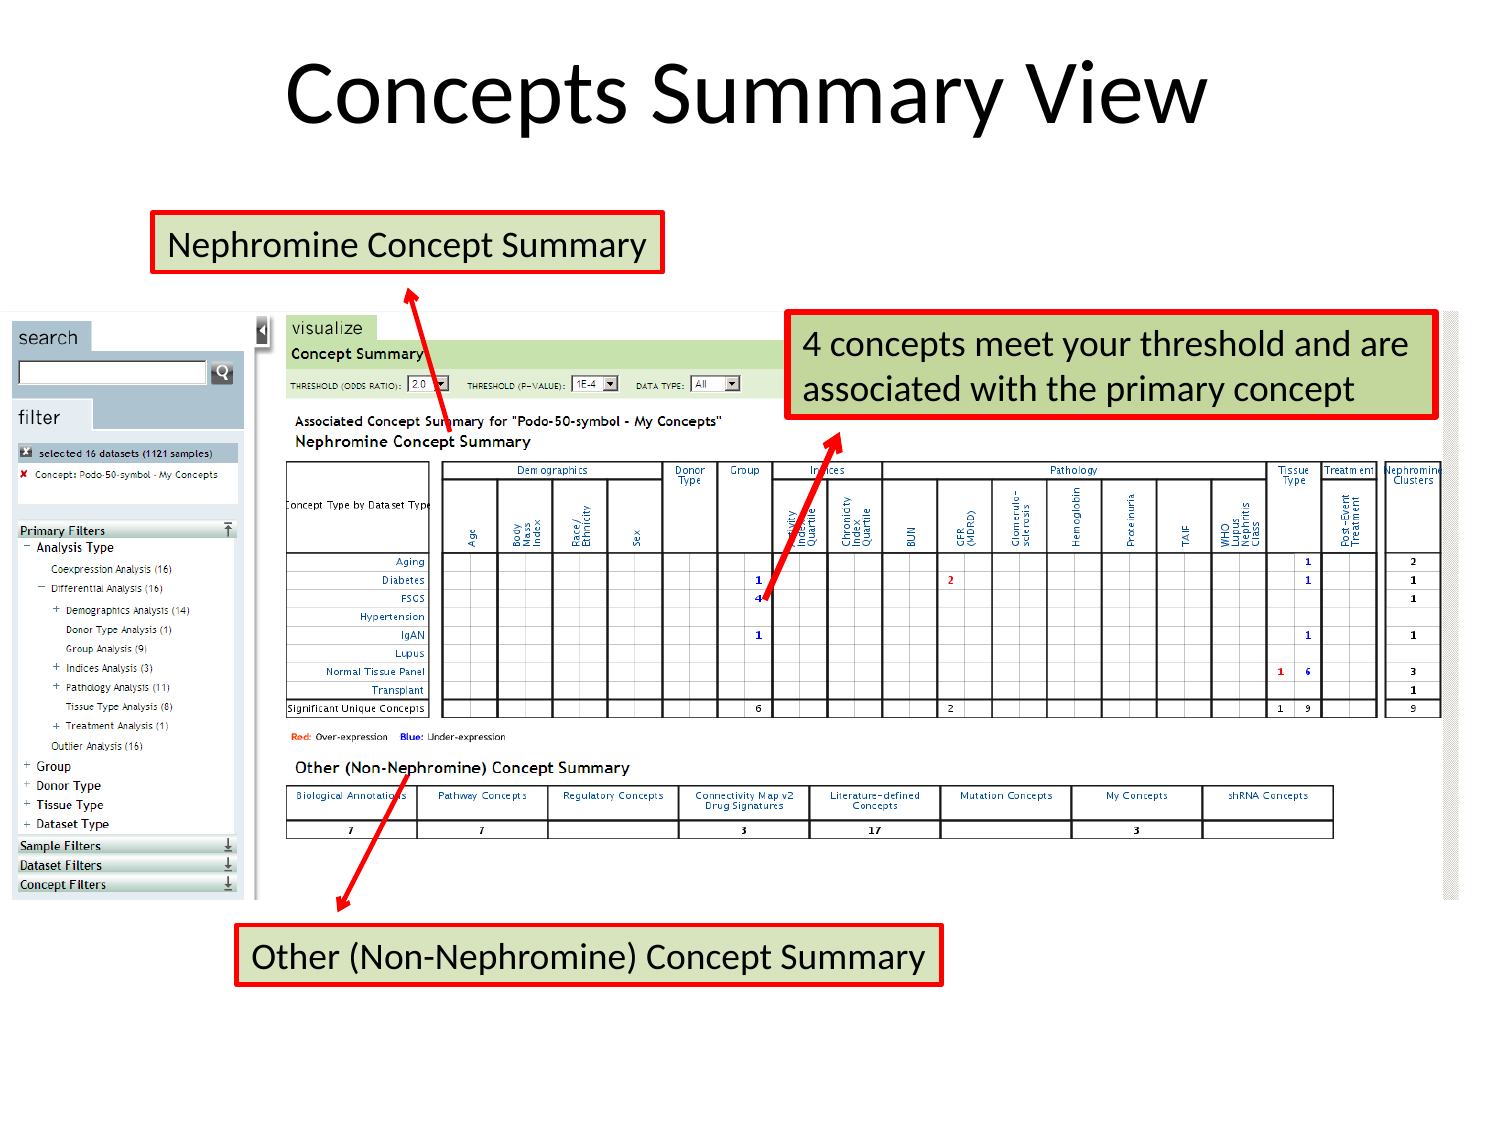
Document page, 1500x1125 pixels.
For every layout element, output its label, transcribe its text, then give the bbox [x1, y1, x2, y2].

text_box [149, 212, 666, 433]
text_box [764, 311, 1436, 601]
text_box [232, 774, 946, 986]
text_box Concepts Summary View [73, 24, 1424, 141]
picture [0, 311, 1459, 900]
